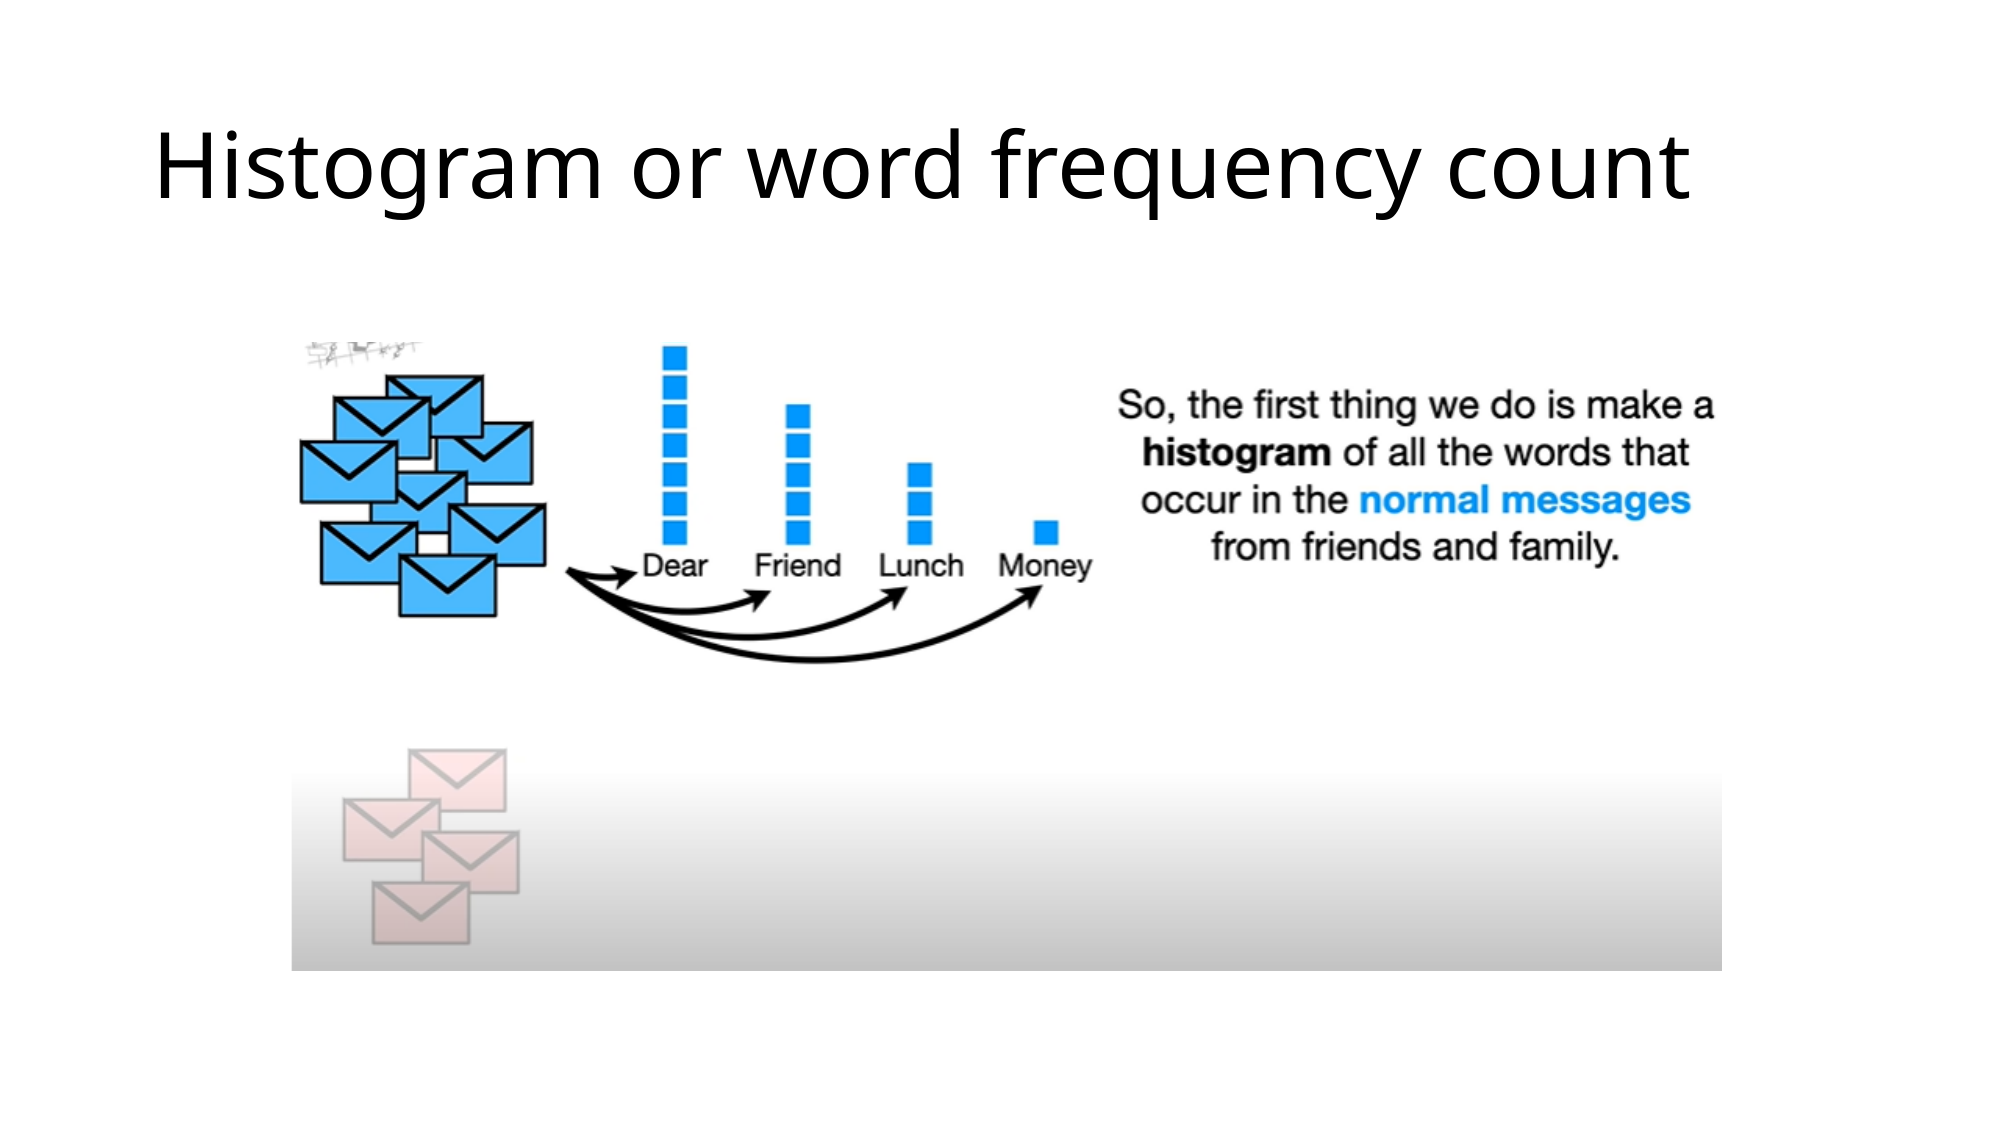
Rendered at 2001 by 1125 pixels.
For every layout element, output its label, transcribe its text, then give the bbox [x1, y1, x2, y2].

title Histogram or word frequency count [137, 59, 1863, 278]
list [277, 341, 1723, 971]
